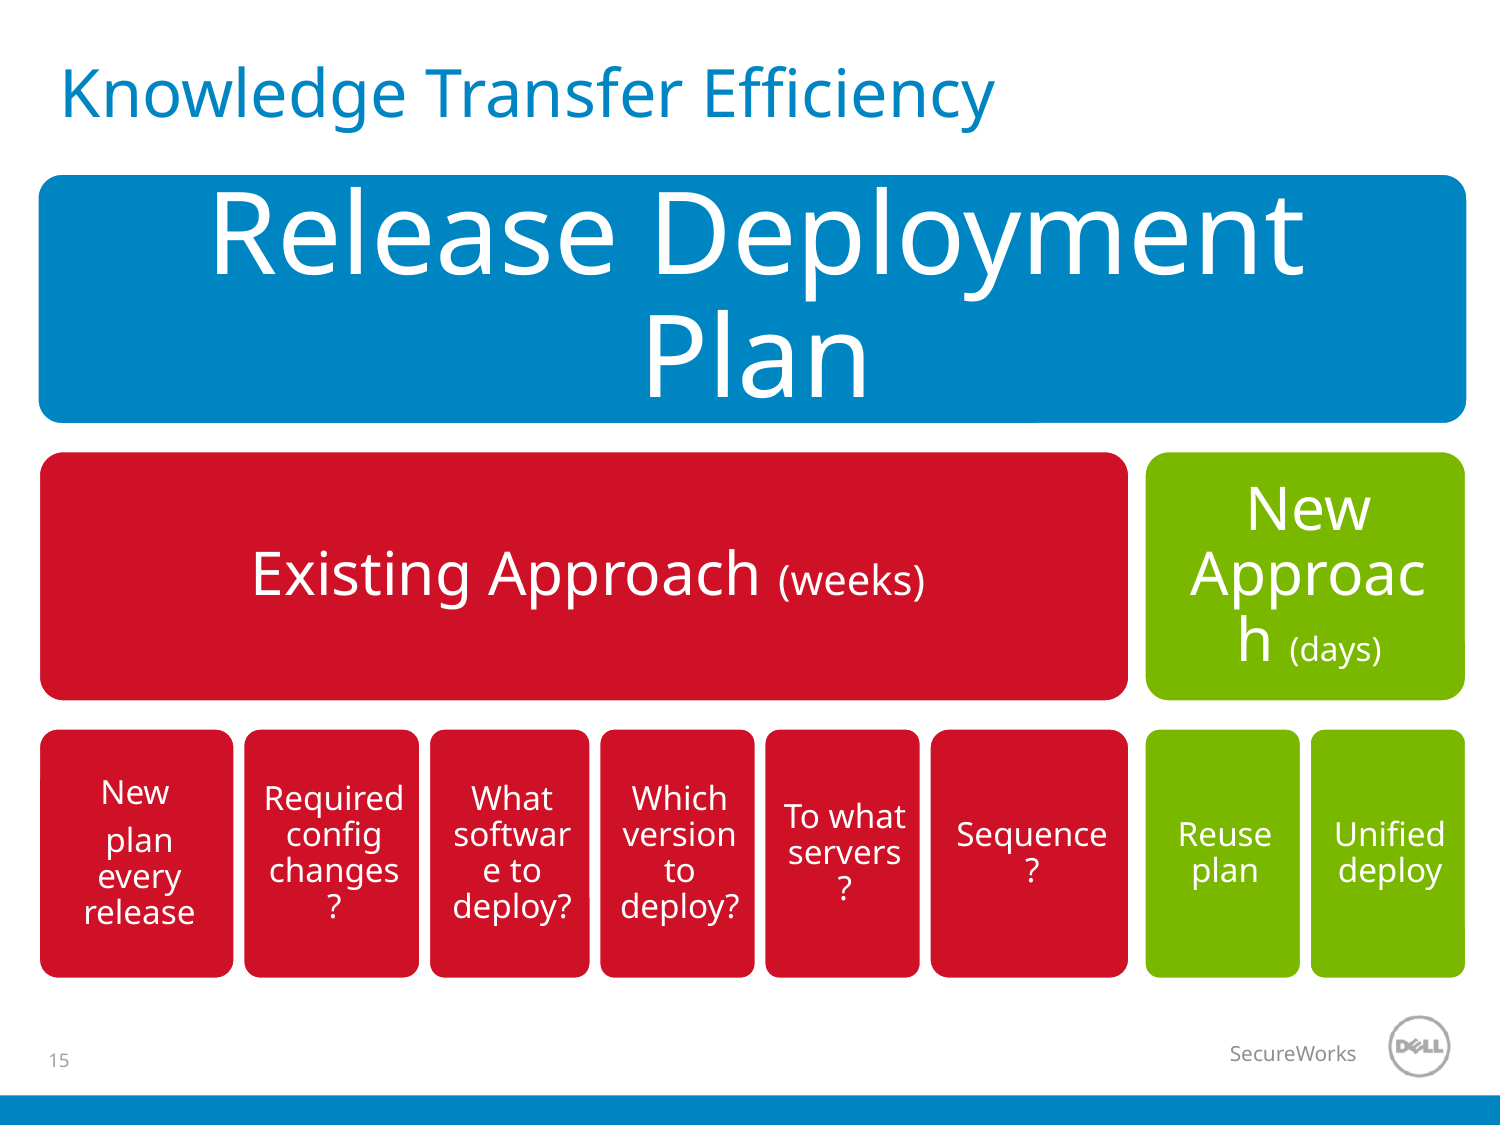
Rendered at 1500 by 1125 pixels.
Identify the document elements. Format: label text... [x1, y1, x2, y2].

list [36, 172, 1469, 981]
title Knowledge Transfer Efficiency [59, 59, 1366, 170]
picture [1380, 1007, 1458, 1085]
